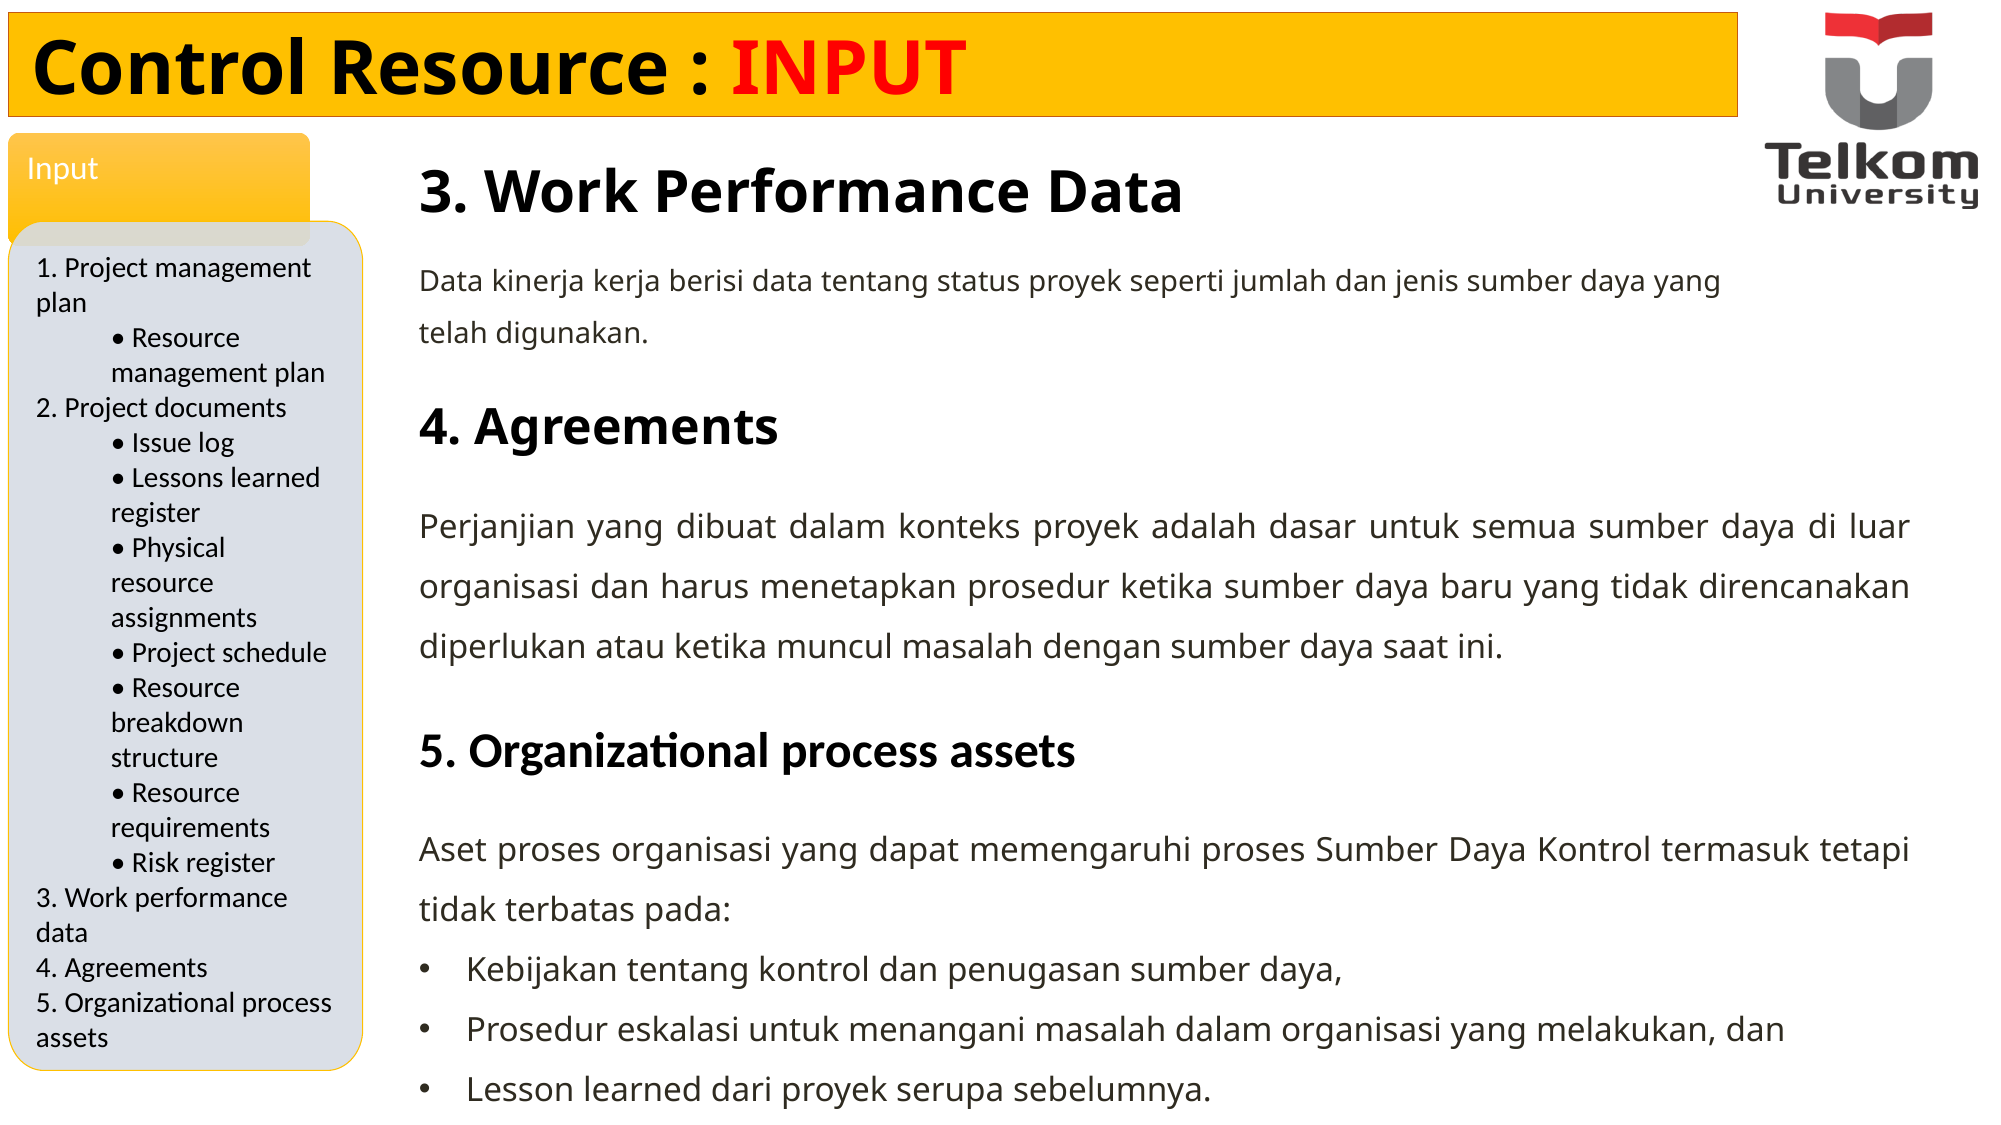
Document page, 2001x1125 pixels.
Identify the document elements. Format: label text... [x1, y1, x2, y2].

title 4. Agreements [404, 359, 1350, 470]
text_box Aset proses organisasi yang dapat memengaruhi proses Sumber Daya Kontrol termasuk tetapi tidak terbatas pada: Kebijakan tentang kontrol dan penugasan sumber daya, Prosedur eskalasi untuk menangani masalah dalam organisasi yang melakukan, dan Lesson learned dari proyek serupa sebelumnya. [404, 801, 1928, 1116]
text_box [8, 132, 363, 1071]
text_box Perjanjian yang dibuat dalam konteks proyek adalah dasar untuk semua sumber daya di luar organisasi dan harus menetapkan prosedur ketika sumber daya baru yang tidak direncanakan diperlukan atau ketika muncul masalah dengan sumber daya saat ini. [404, 477, 1928, 673]
text_box Control Resource : INPUT [8, 12, 1738, 117]
text_box Data kinerja kerja berisi data tentang status proyek seperti jumlah dan jenis sumber daya yang telah digunakan. [404, 237, 1738, 357]
picture [1764, 12, 1978, 209]
text_box 5. Organizational process assets [404, 682, 1349, 794]
text_box 3. Work Performance Data [404, 129, 1350, 237]
